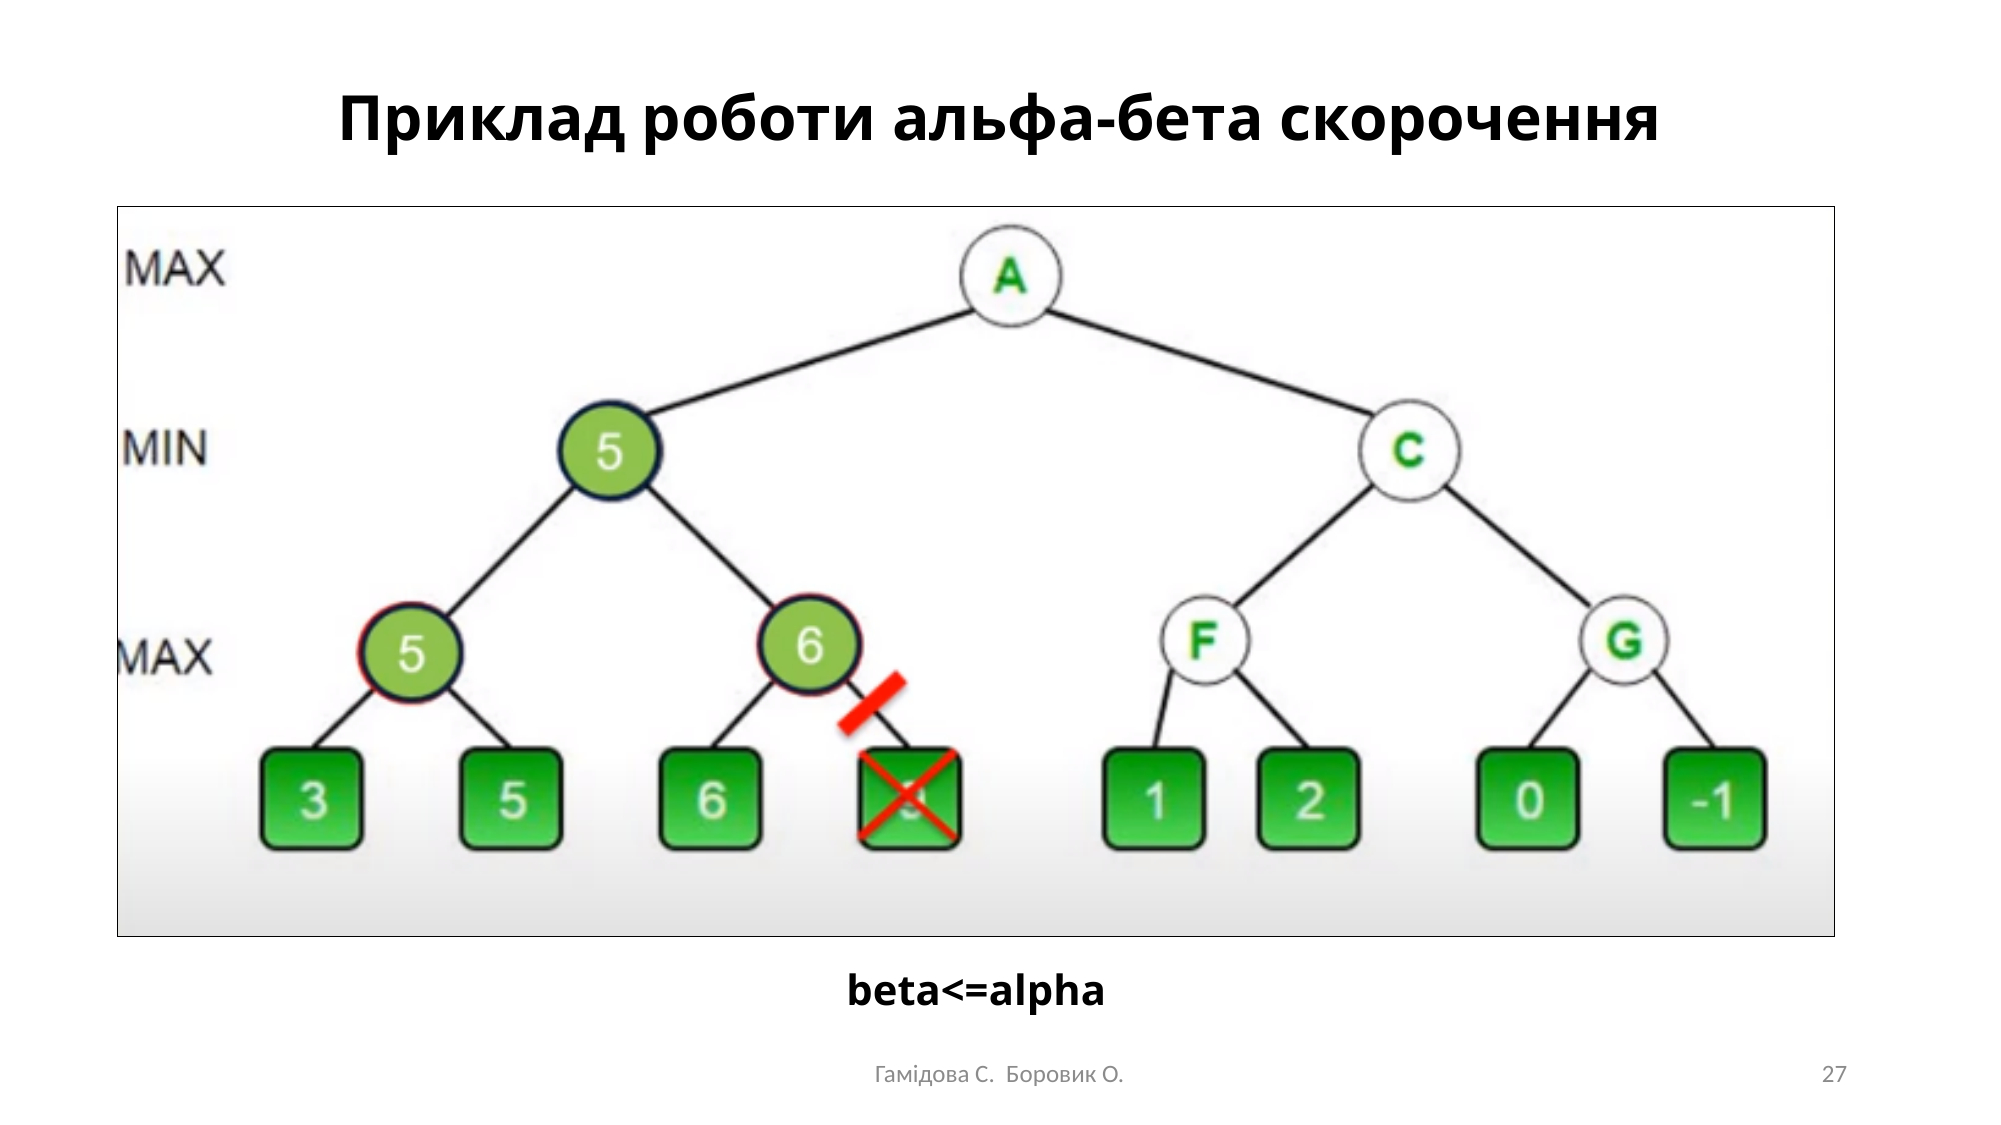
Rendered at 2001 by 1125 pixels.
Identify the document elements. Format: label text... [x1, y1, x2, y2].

footer Гамідова С. Боровик О. [662, 1042, 1338, 1103]
text_box beta<=alpha [557, 956, 1395, 1022]
slide_number 27 [1412, 1042, 1863, 1103]
text_box Приклад роботи альфа-бета скорочення [249, 79, 1750, 206]
picture [117, 206, 1835, 937]
